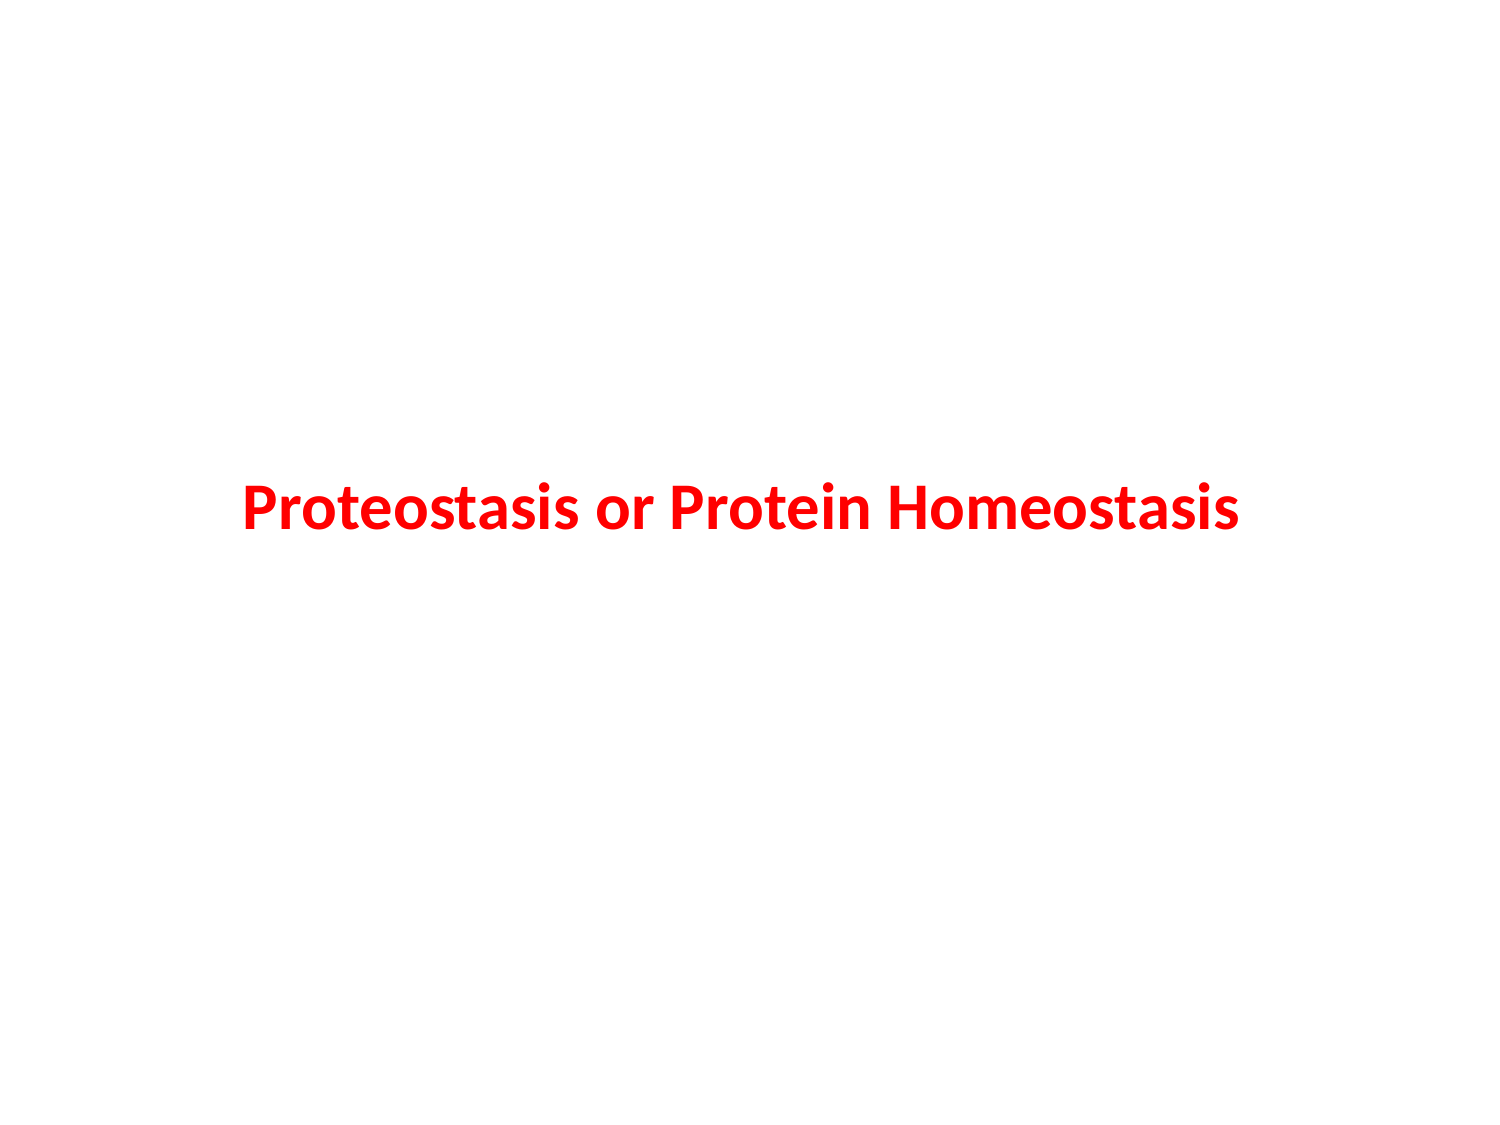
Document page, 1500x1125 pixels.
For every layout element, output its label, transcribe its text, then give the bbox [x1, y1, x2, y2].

text_box Proteostasis or Protein Homeostasis [228, 455, 1257, 550]
